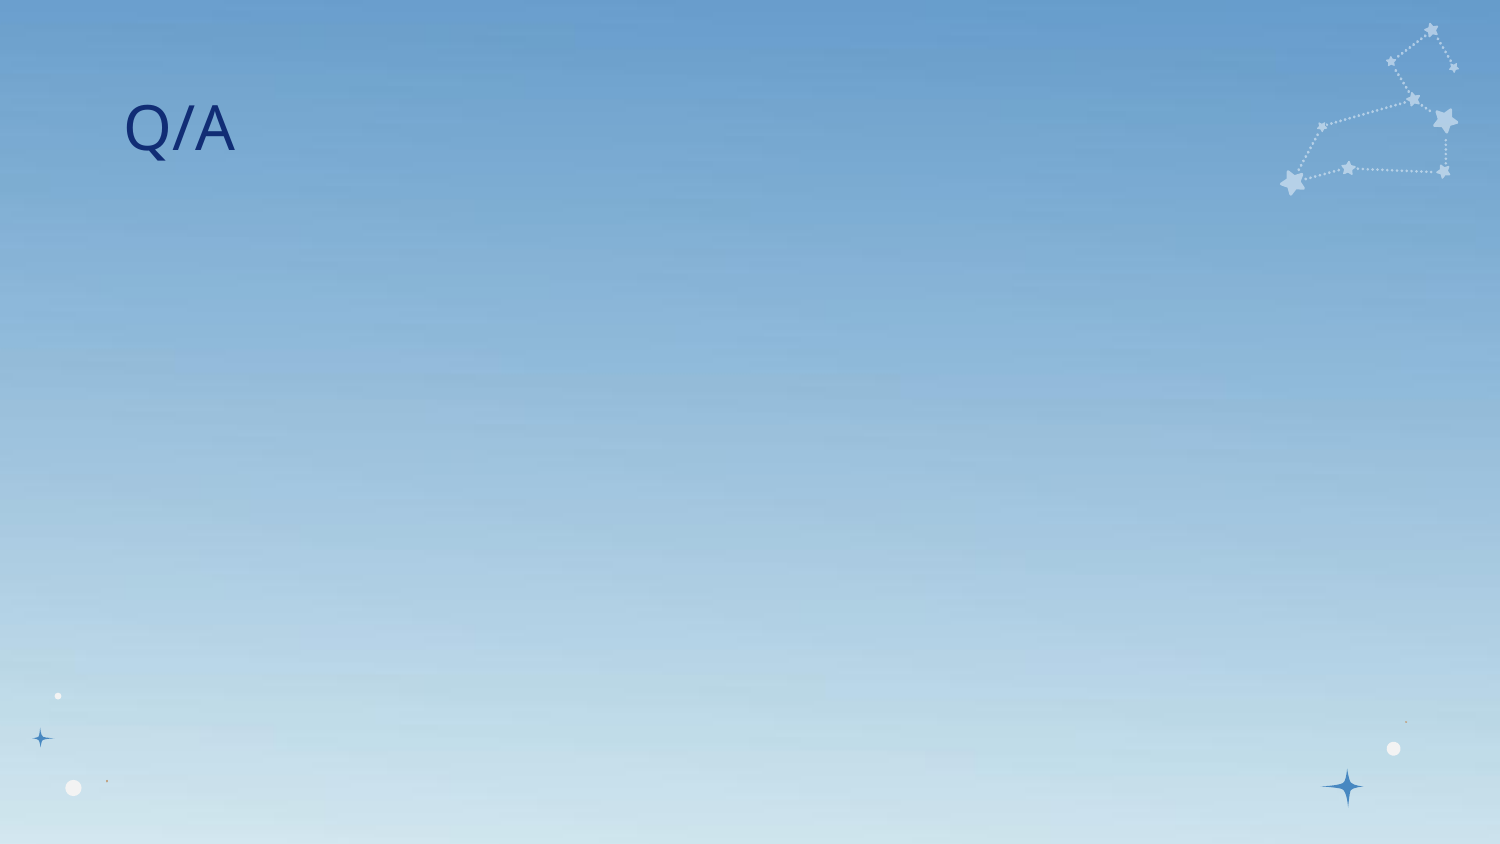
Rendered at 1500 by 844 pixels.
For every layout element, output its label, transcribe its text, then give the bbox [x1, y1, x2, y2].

title Q/A [108, 72, 1382, 167]
picture [0, 0, 1500, 844]
